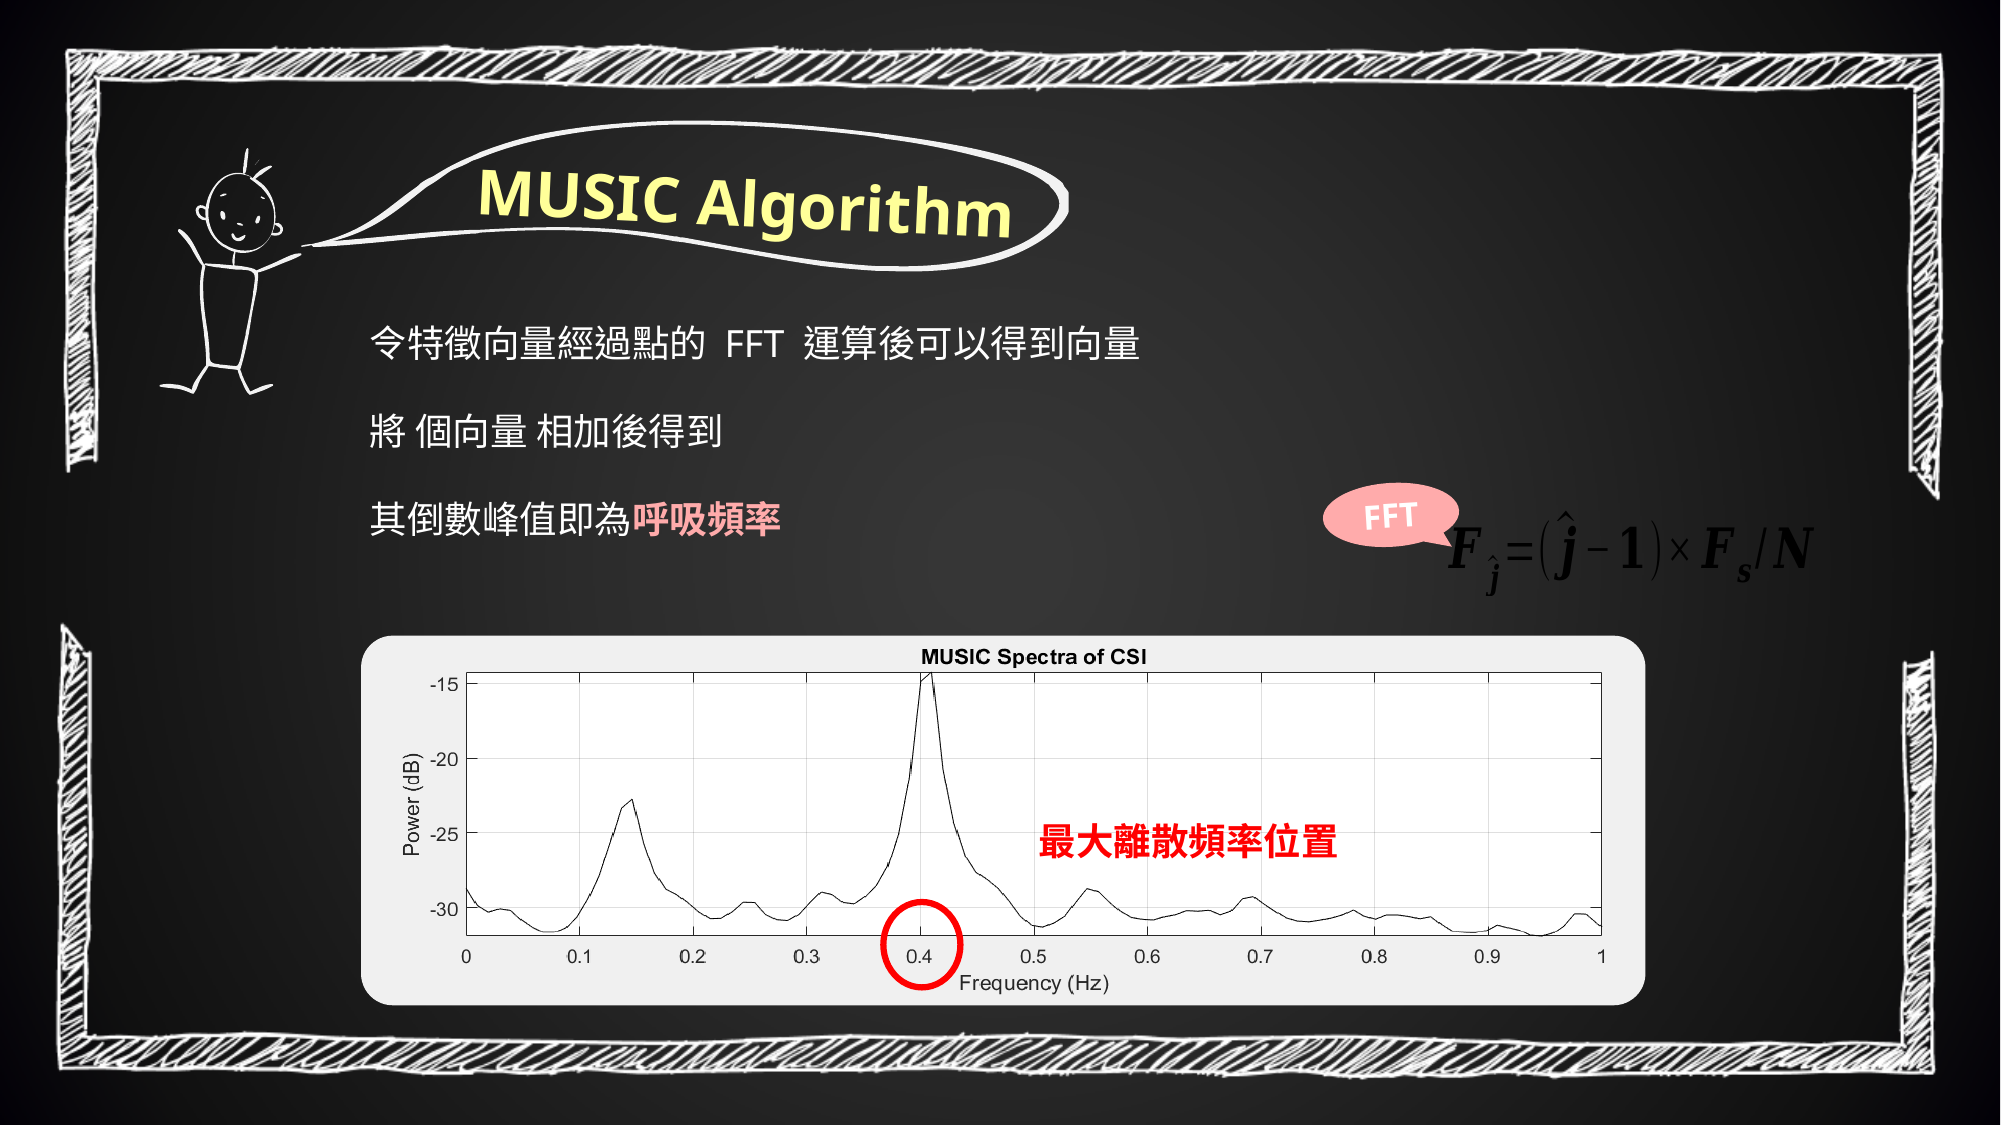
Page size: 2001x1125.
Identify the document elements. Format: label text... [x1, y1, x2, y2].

picture [0, 0, 2001, 1125]
text_box FFT [1321, 481, 1461, 549]
